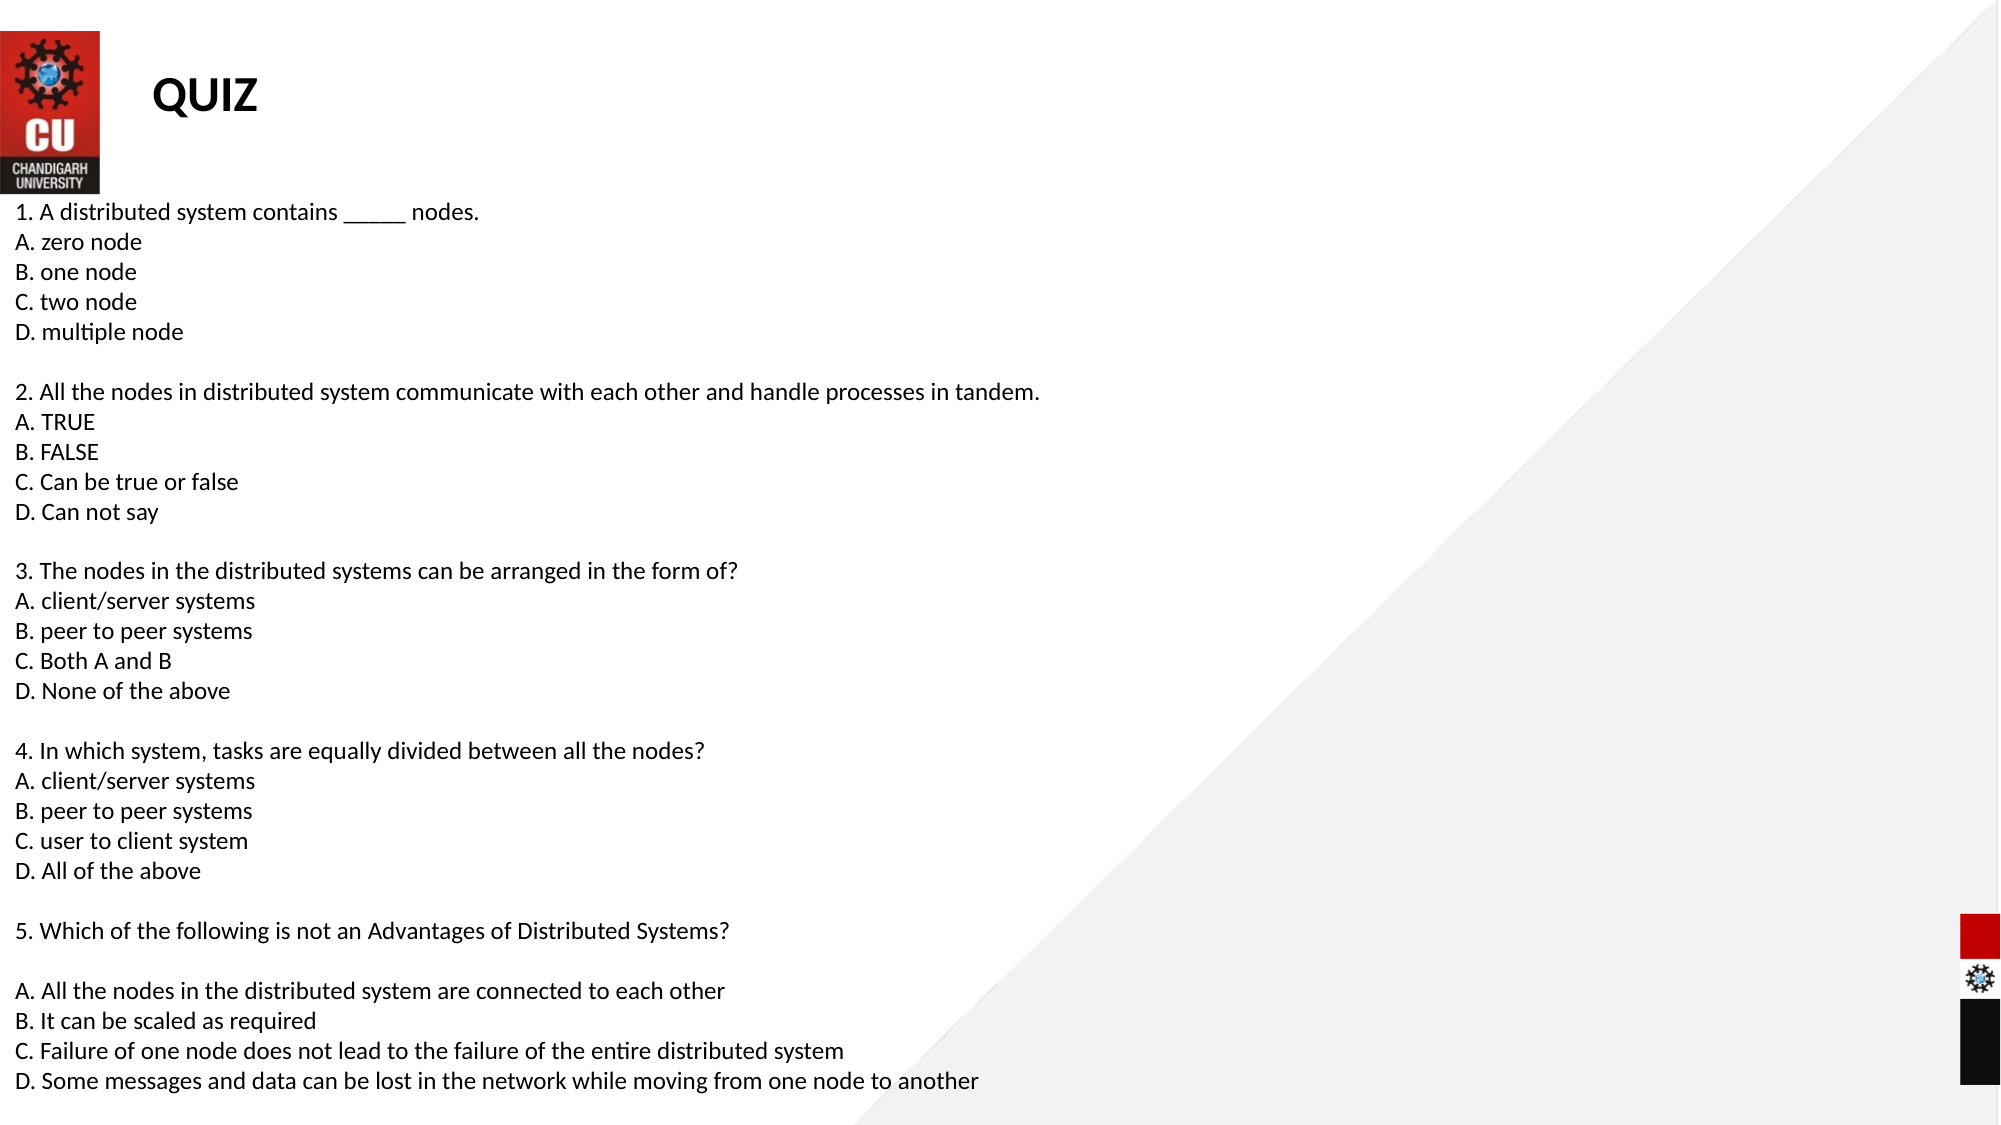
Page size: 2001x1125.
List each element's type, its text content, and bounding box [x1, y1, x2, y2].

picture [0, 0, 2001, 1125]
text_box 1. A distributed system contains _____ nodes. A. zero node B. one node C. two node D. multiple node 2. All the nodes in distributed system communicate with each other and handle processes in tandem. A. TRUE B. FALSE C. Can be true or false D. Can not say 3. The nodes in the distributed systems can be arranged in the form of? A. client/server systems B. peer to peer systems C. Both A and B D. None of the above 4. In which system, tasks are equally divided between all the nodes? A. client/server systems B. peer to peer systems C. user to client system D. All of the above 5. Which of the following is not an Advantages of Distributed Systems? A. All the nodes in the distributed system are connected to each other B. It can be scaled as required C. Failure of one node does not lead to the failure of the entire distributed system D. Some messages and data can be lost in the network while moving from one node to another [0, 188, 2000, 1102]
title QUIZ [137, 59, 1863, 130]
